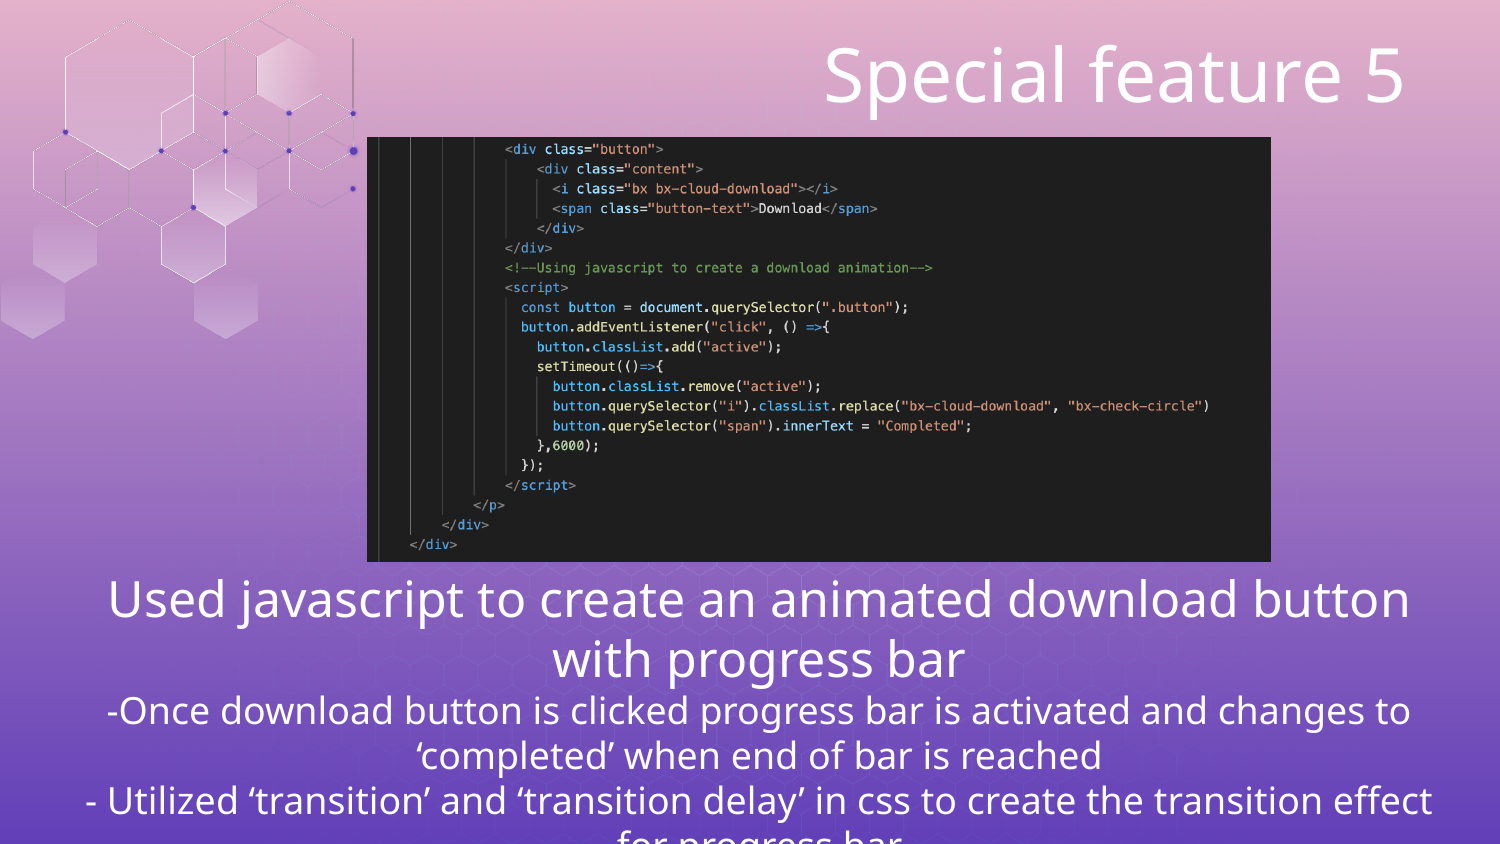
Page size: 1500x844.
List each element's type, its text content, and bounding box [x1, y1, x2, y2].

text_box Used javascript to create an animated download button with progress bar -Once download button is clicked progress bar is activated and changes to ‘completed’ when end of bar is reached - Utilized ‘transition’ and ‘transition delay’ in css to create the transition effect for progress bar [62, 552, 1457, 798]
title Special feature 5 [44, 12, 1422, 123]
picture [102, 798, 1398, 844]
picture [0, 0, 1398, 562]
